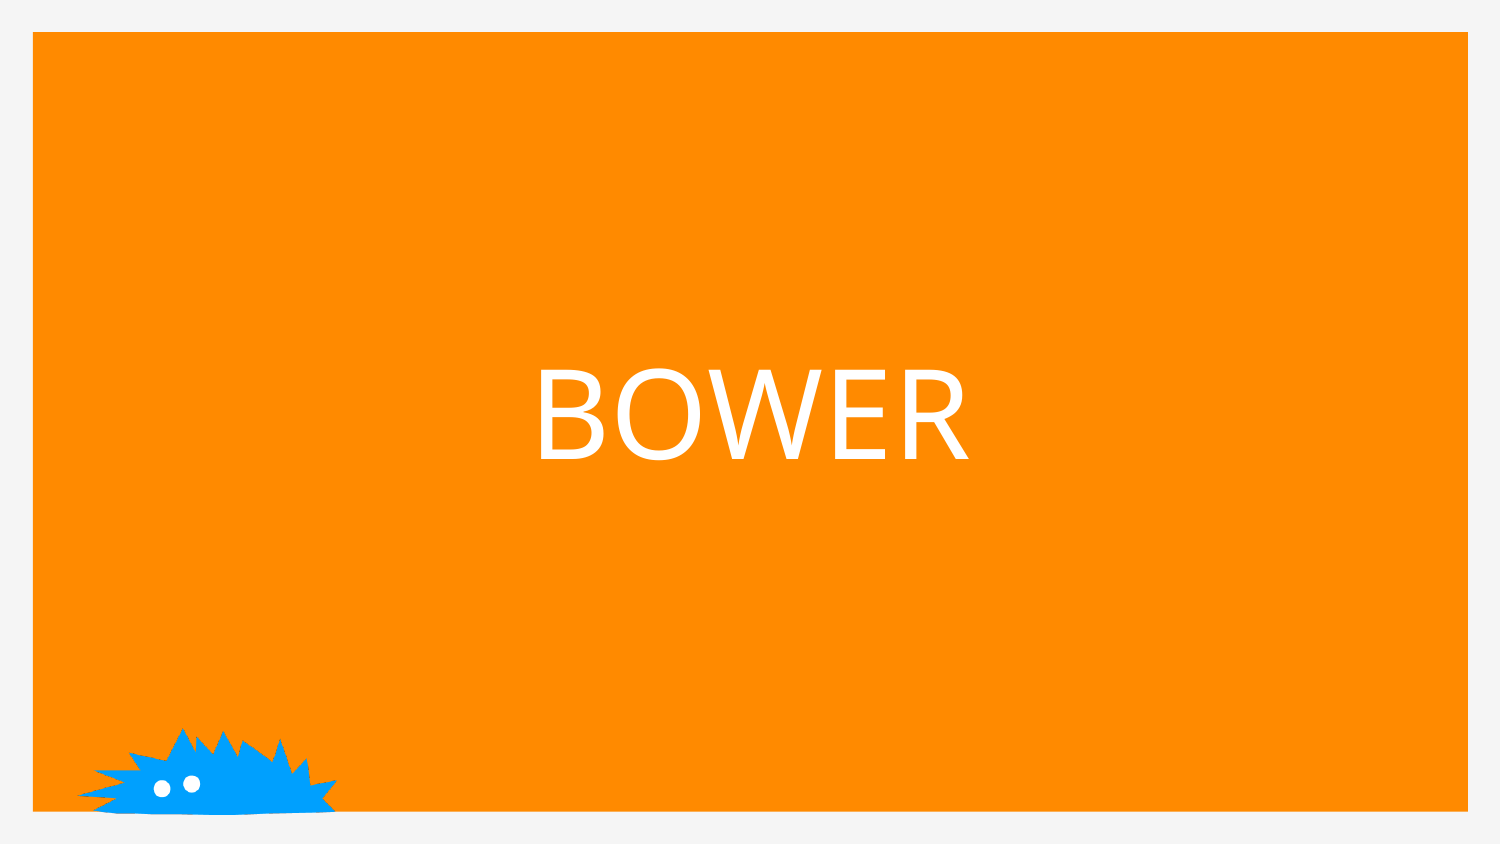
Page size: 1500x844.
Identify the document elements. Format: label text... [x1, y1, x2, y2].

title Bower [65, 57, 1436, 789]
picture [77, 789, 337, 815]
